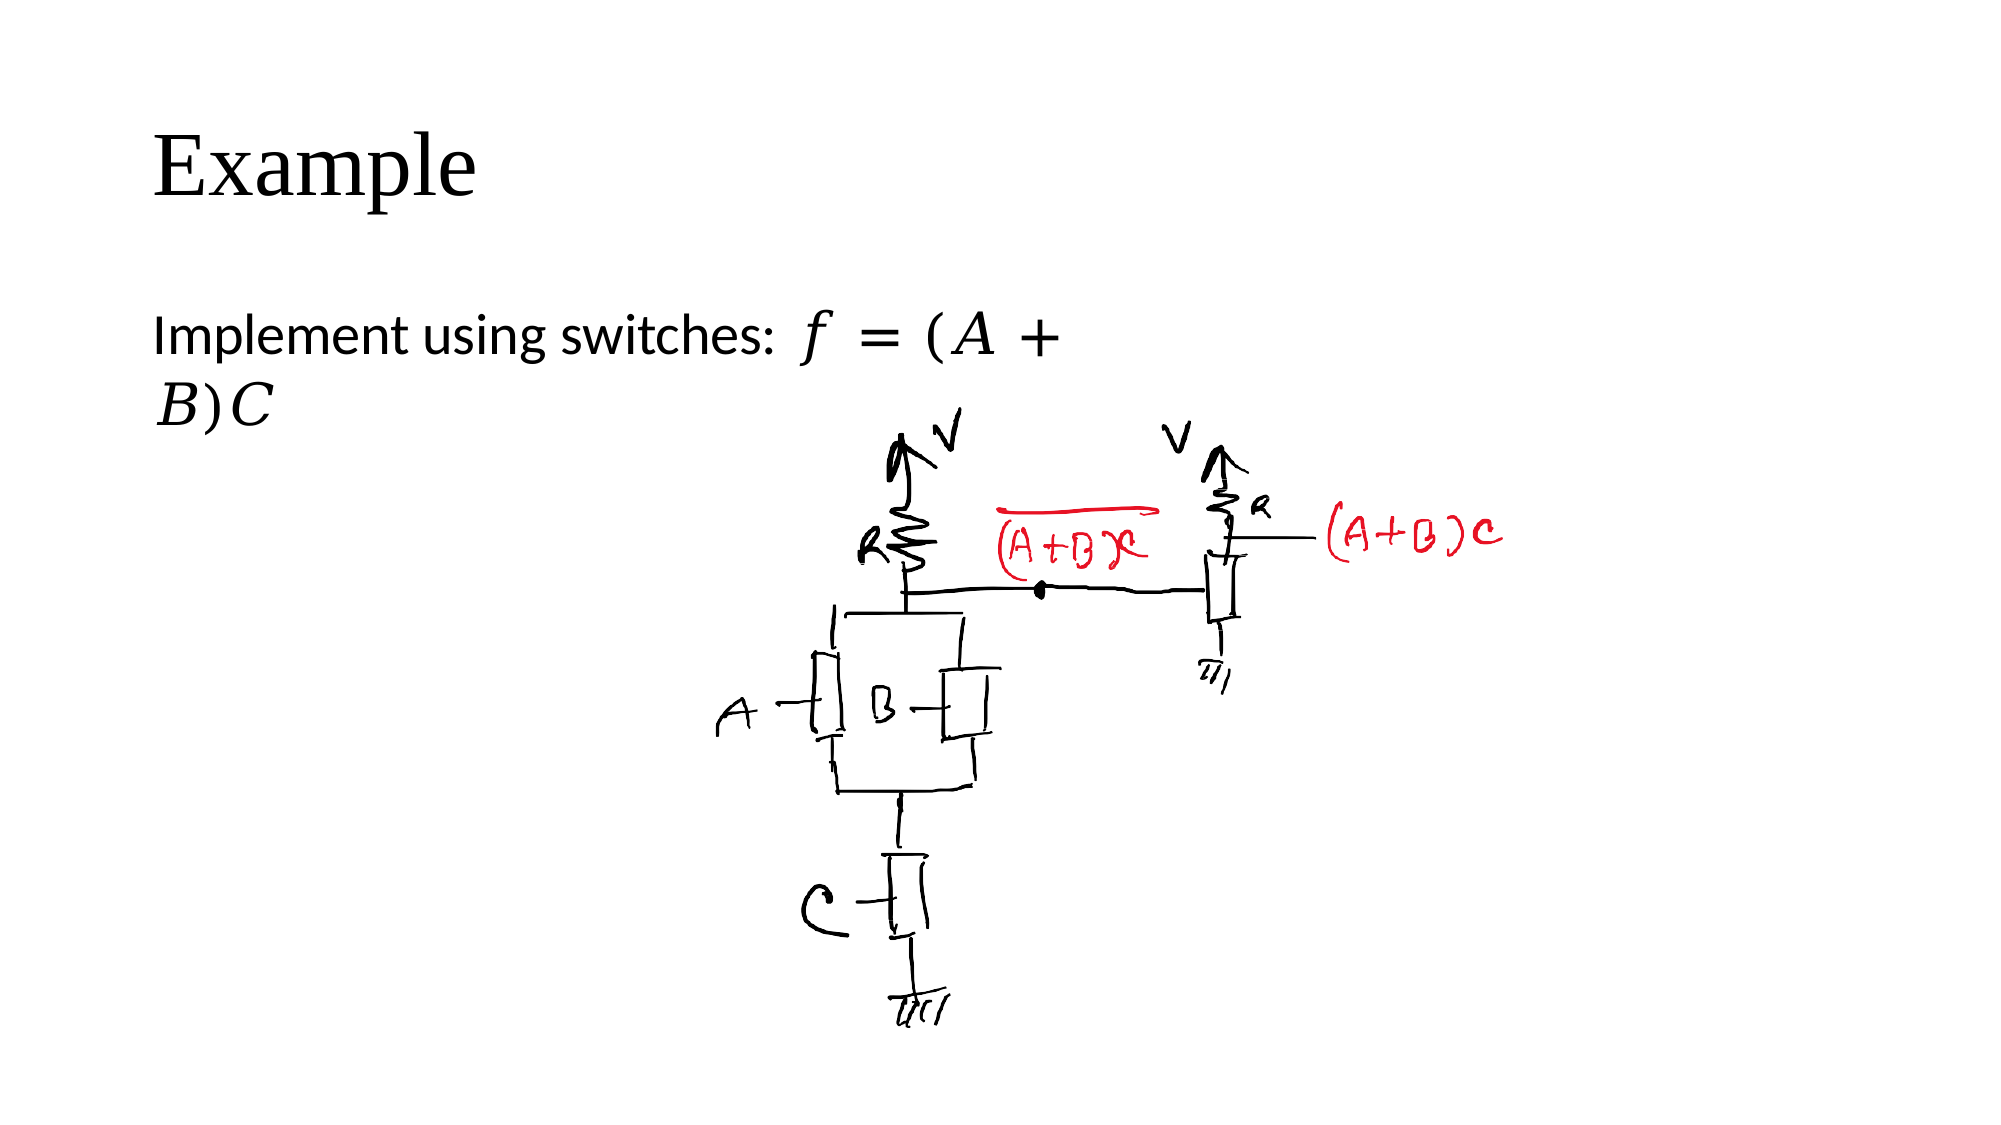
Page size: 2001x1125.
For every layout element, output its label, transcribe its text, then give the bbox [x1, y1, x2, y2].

text_box [775, 407, 1317, 1028]
text_box Implement using switches: 𝑓 = (𝐴 + 𝐵)𝐶 [150, 294, 1138, 437]
text_box [1446, 515, 1503, 557]
text_box Example [150, 101, 633, 214]
text_box [1327, 501, 1436, 564]
text_box [715, 697, 758, 738]
